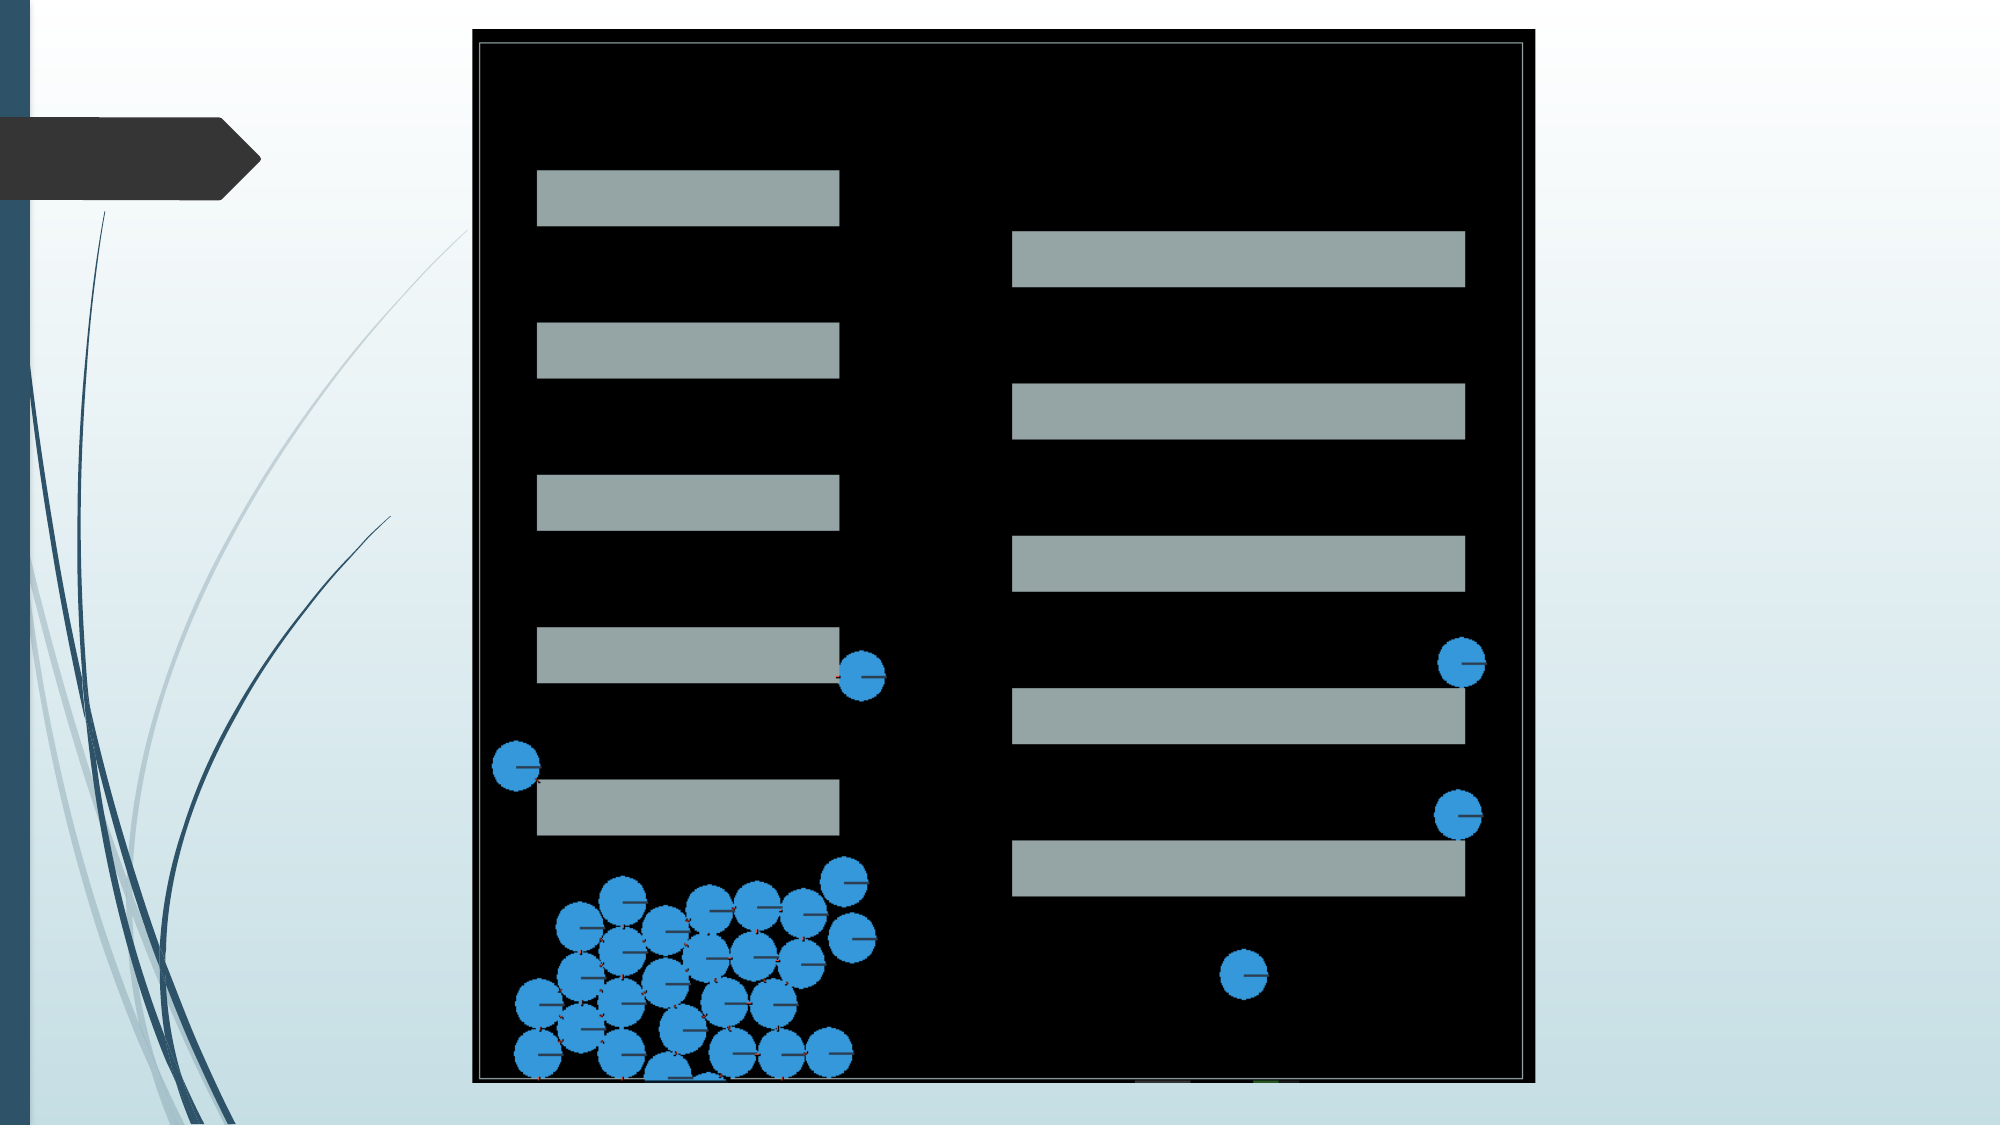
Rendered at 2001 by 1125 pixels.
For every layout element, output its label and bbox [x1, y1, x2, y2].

picture [472, 29, 1536, 1093]
